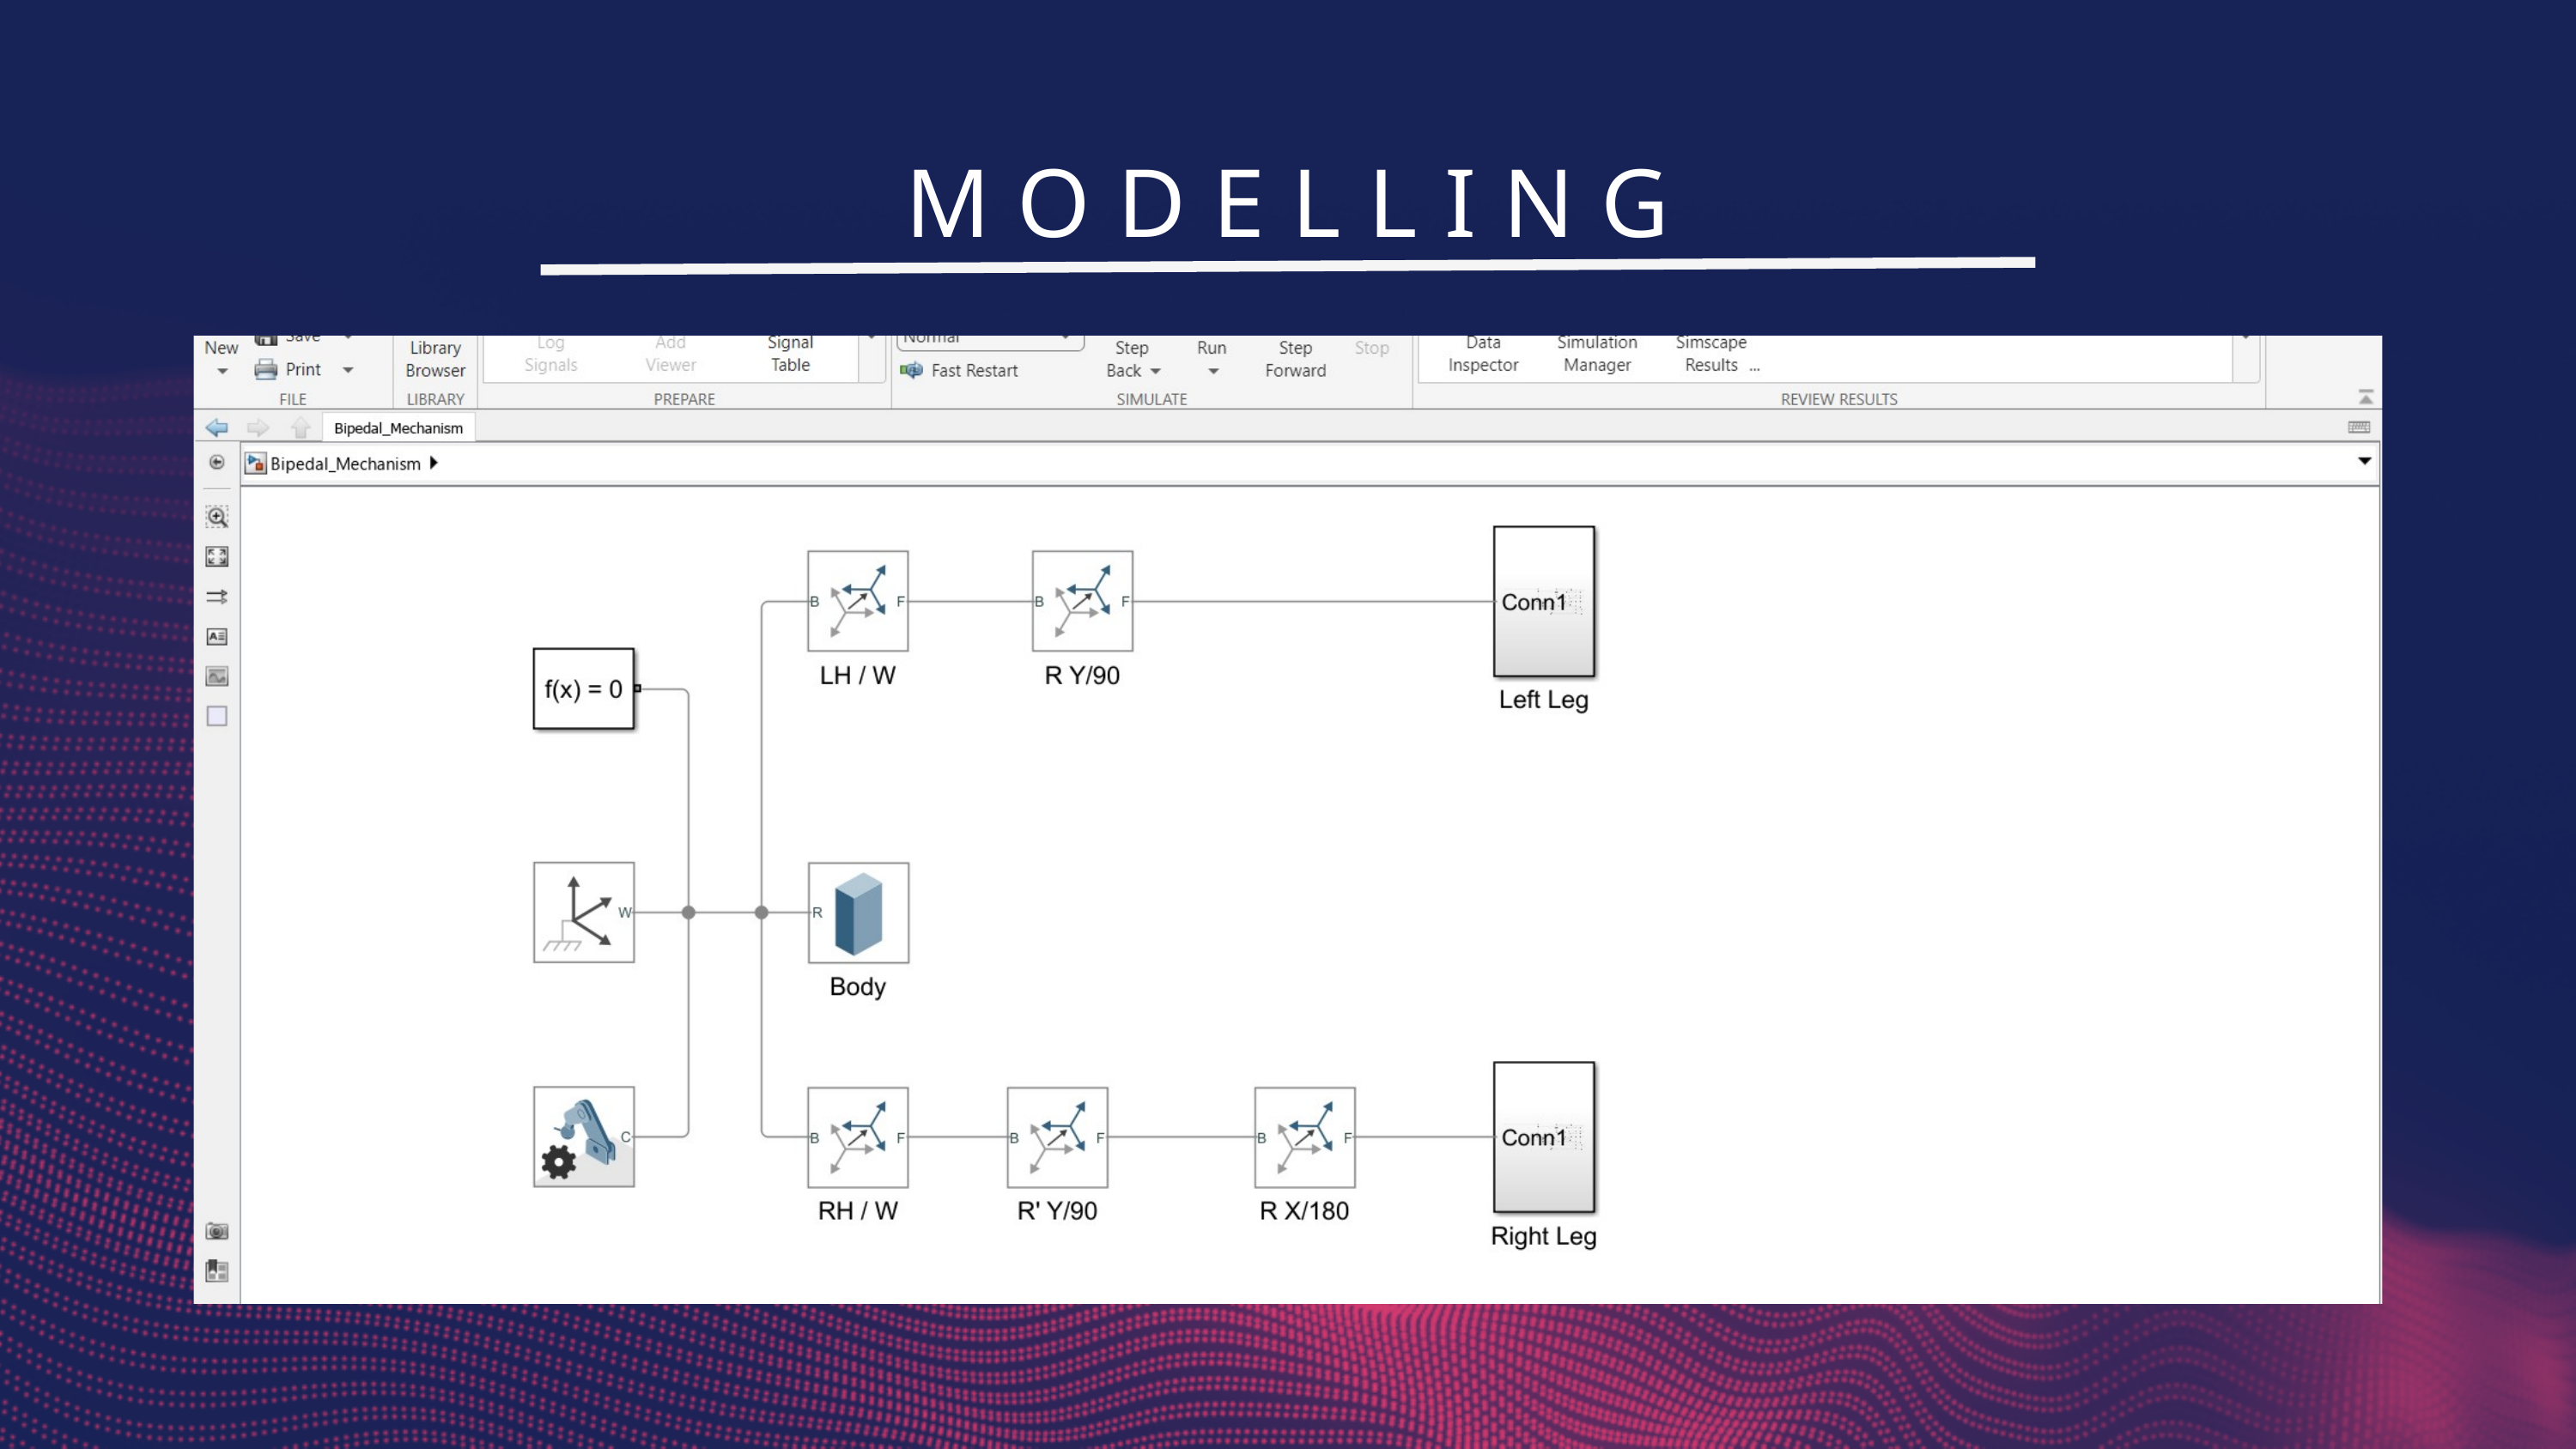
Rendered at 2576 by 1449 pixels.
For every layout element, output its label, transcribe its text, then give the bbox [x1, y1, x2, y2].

text_box [193, 336, 2383, 1304]
text_box MODELLING [777, 153, 1799, 257]
text_box [0, 0, 2576, 1449]
